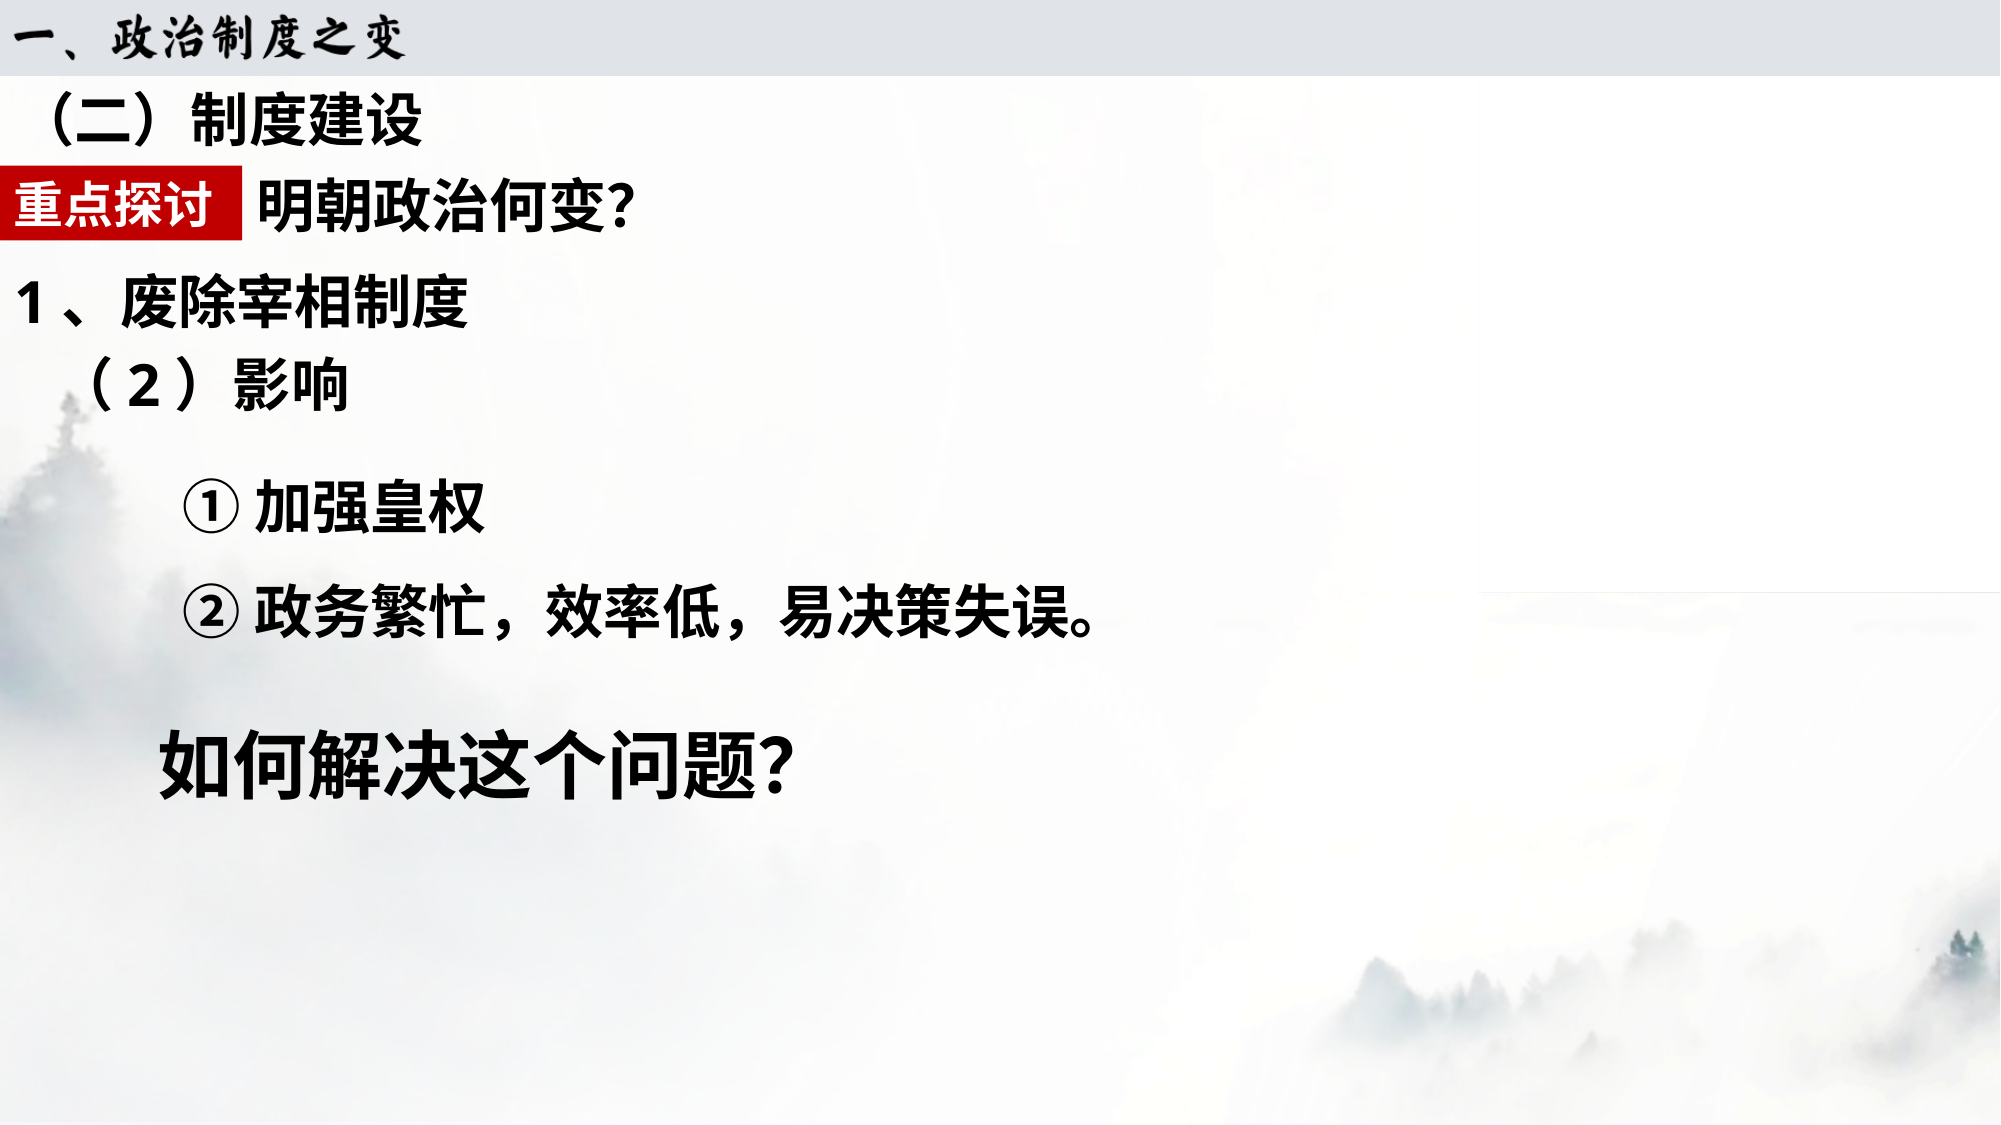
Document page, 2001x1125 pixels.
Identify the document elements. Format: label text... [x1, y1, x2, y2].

text_box （二）制度建设 [1, 76, 439, 161]
picture [0, 241, 242, 245]
text_box 明朝政治何变？ [242, 161, 829, 247]
picture [0, 0, 2001, 1125]
text_box 如何解决这个问题？ [76, 711, 913, 816]
text_box ①加强皇权 ②政务繁忙，效率低，易决策失误。 [167, 427, 1348, 653]
text_box 重点探讨 [0, 165, 242, 241]
text_box 1、废除宰相制度 （2）影响 [0, 245, 800, 425]
